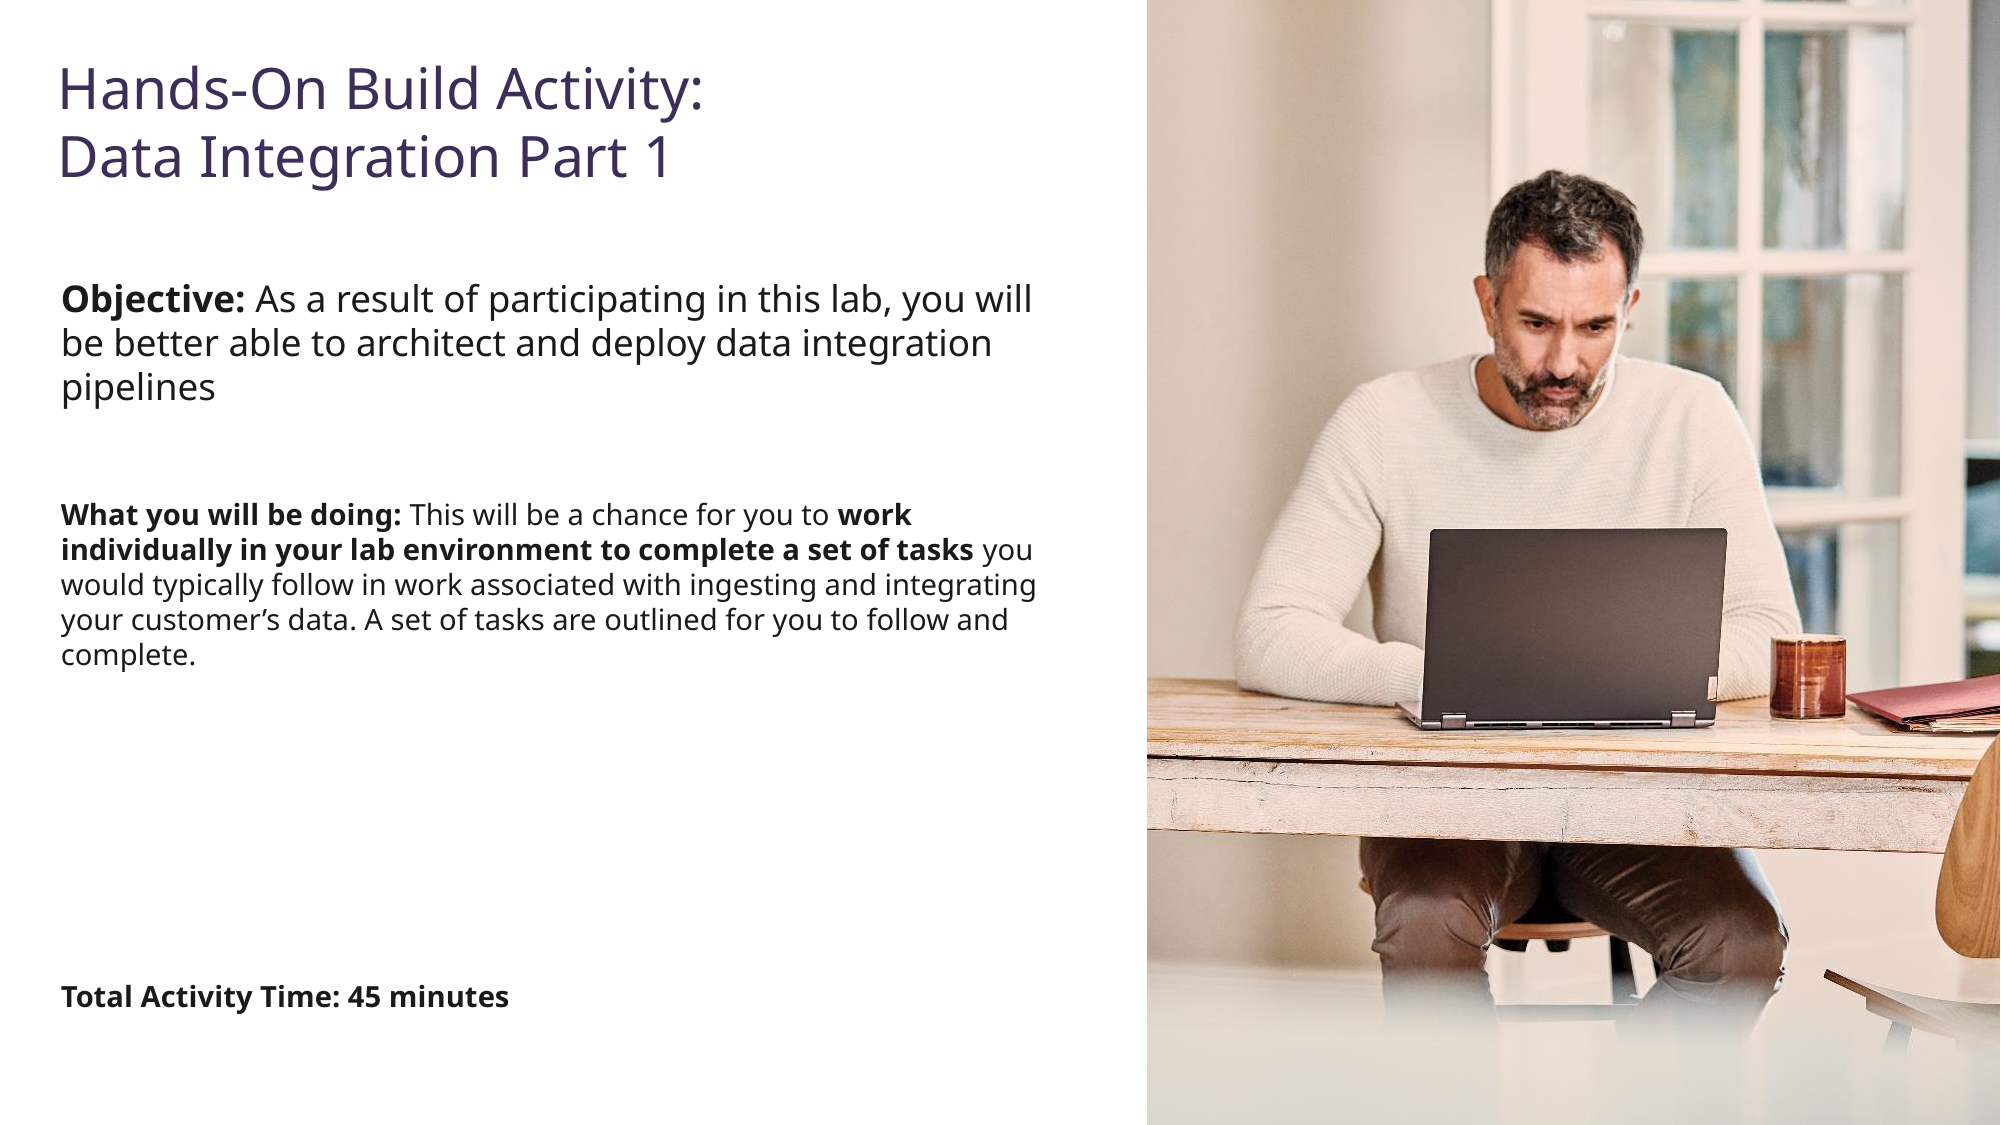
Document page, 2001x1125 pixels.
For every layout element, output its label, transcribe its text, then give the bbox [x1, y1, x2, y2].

title Hands-On Build Activity: Data Integration Part 1 [57, 52, 1146, 191]
text_box Objective: As a result of participating in this lab, you will be better able to architect and deploy data integration pipelines What you will be doing: This will be a chance for you to work individually in your lab environment to complete a set of tasks you would typically follow in work associated with ingesting and integrating your customer’s data. A set of tasks are outlined for you to follow and complete. [60, 275, 1077, 671]
text_box Total Activity Time: 45 minutes [60, 978, 1146, 1048]
picture [1146, 0, 2000, 1125]
